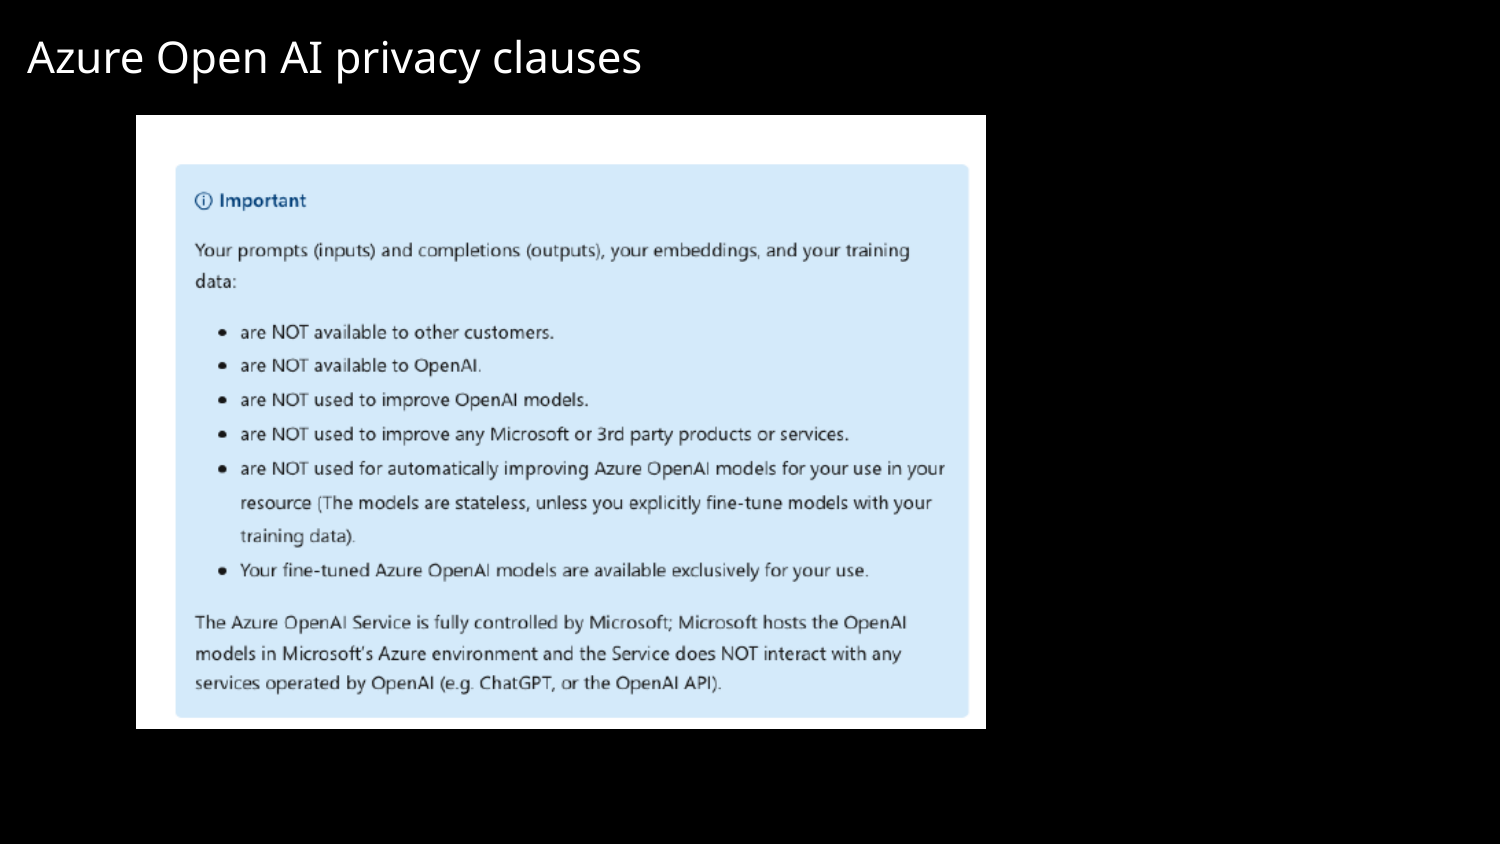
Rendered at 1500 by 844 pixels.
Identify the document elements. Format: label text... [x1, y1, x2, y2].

text_box Azure Open AI privacy clauses [27, 20, 1500, 83]
picture [135, 114, 986, 729]
